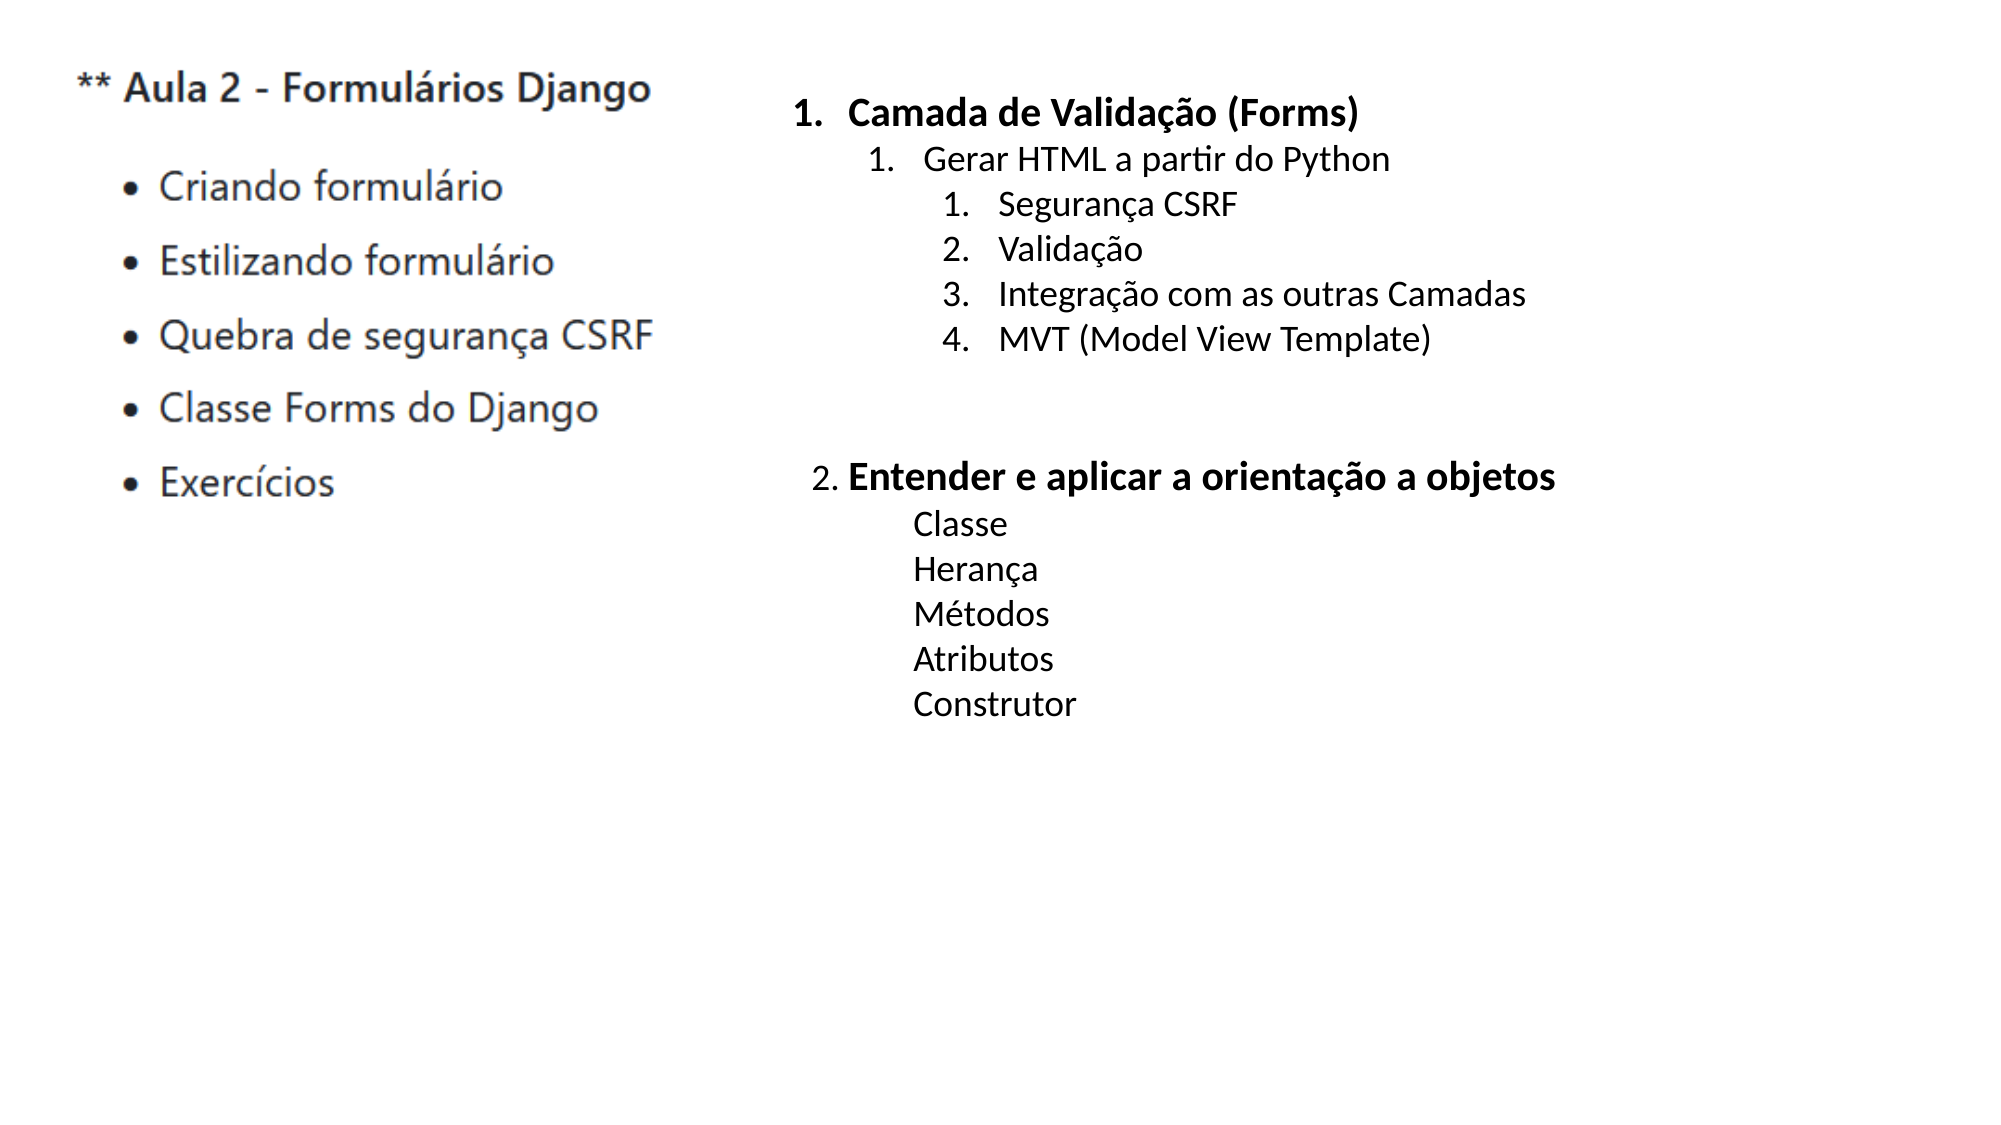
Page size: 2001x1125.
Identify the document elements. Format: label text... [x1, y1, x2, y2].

text_box 2. Entender e aplicar a orientação a objetos Classe Herança Métodos Atributos Construtor [796, 441, 1572, 732]
picture [24, 54, 753, 521]
text_box Camada de Validação (Forms) Gerar HTML a partir do Python Segurança CSRF Validação Integração com as outras Camadas MVT (Model View Template) [777, 77, 1542, 367]
